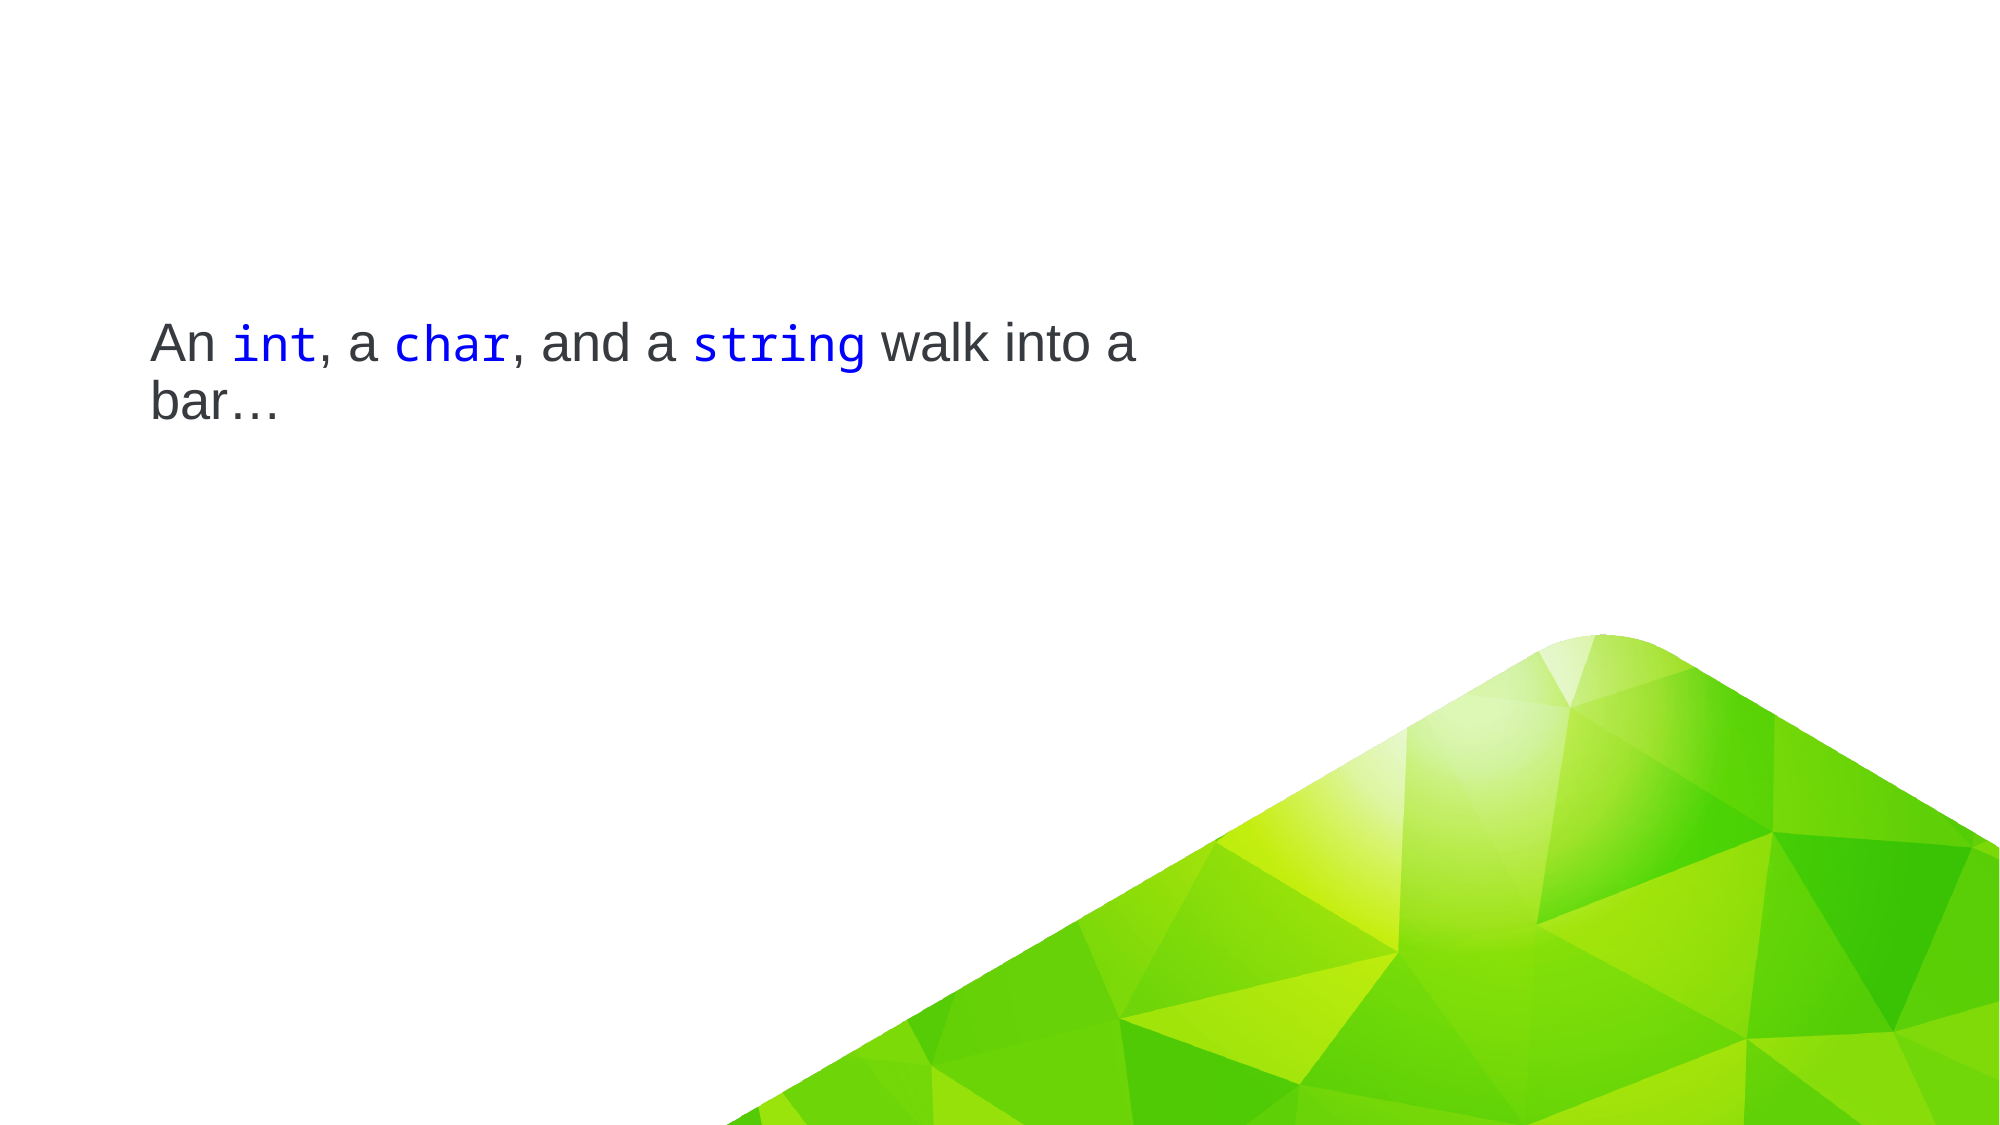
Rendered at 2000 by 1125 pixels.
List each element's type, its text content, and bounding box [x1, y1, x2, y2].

picture [721, 634, 2000, 1125]
title An int, a char, and a string walk into a bar… [135, 307, 1211, 504]
